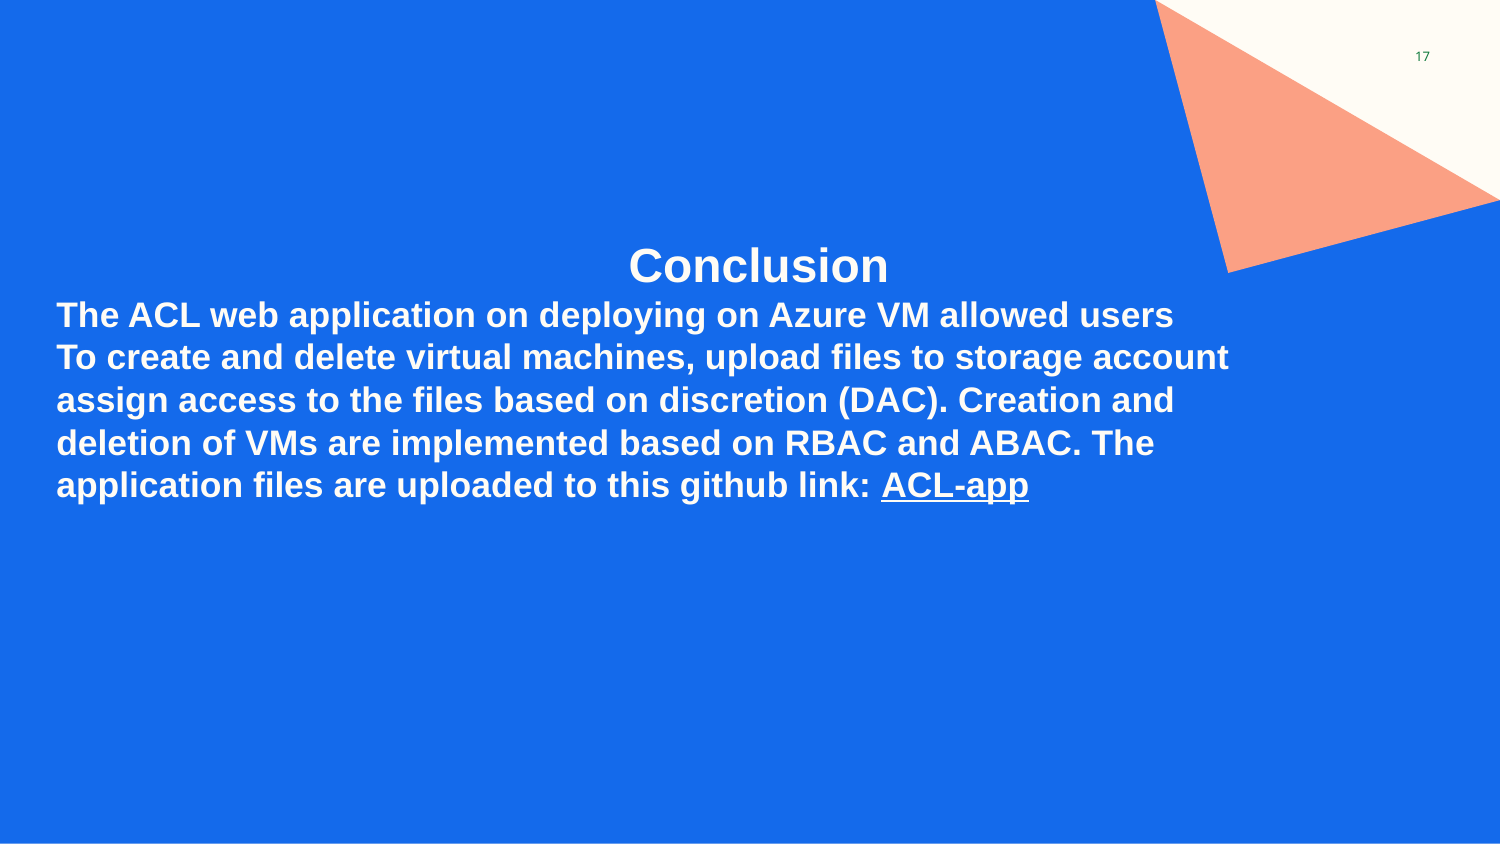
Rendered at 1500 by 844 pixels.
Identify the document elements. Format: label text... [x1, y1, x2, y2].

text_box Conclusion The ACL web application on deploying on Azure VM allowed users To create and delete virtual machines, upload files to storage account assign access to the files based on discretion (DAC). Creation and deletion of VMs are implemented based on RBAC and ABAC. The application files are uploaded to this github link: ACL-app [41, 219, 1477, 844]
slide_number ‹#› [1355, 33, 1446, 82]
